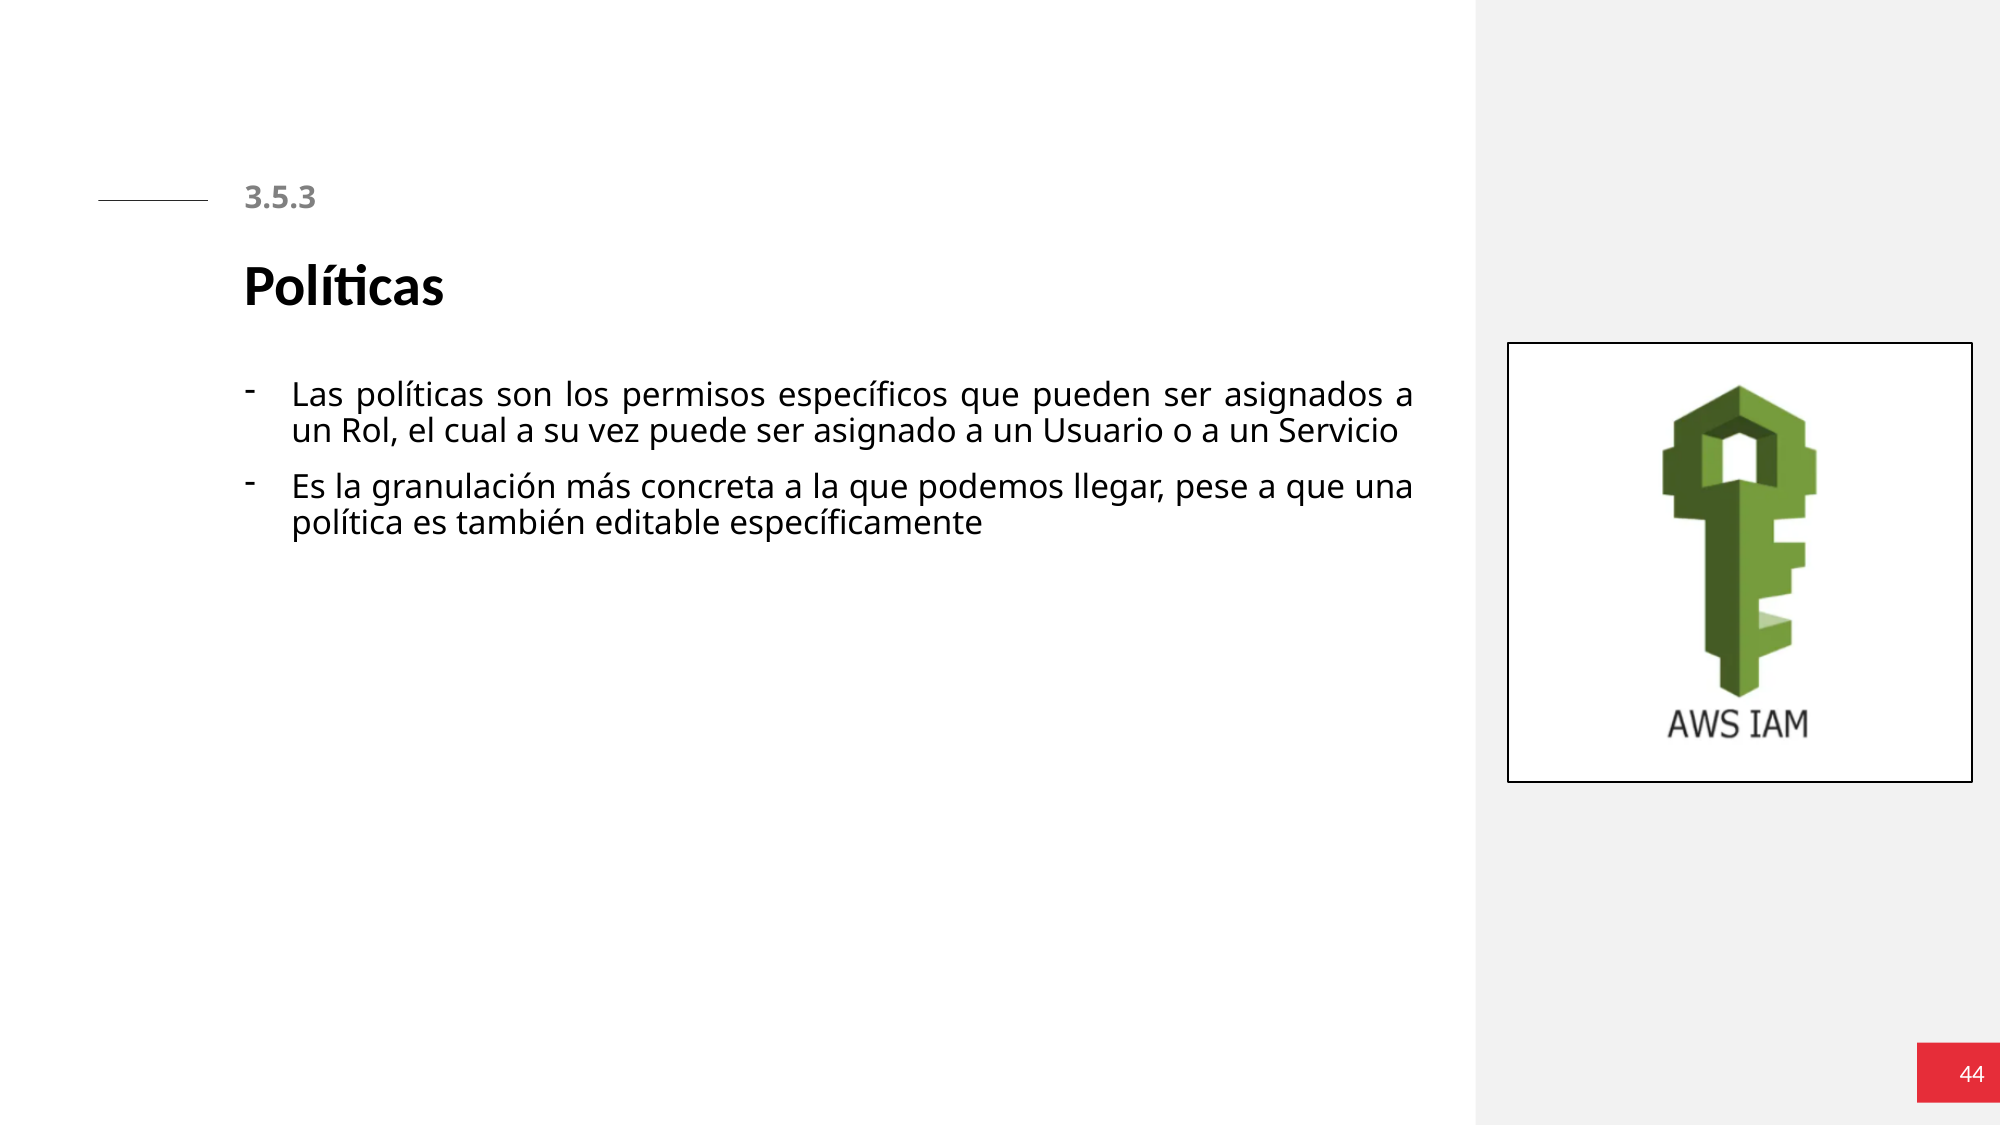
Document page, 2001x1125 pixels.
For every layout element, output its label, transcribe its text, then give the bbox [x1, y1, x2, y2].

picture [1508, 344, 1972, 781]
slide_number 44 [1917, 1042, 2000, 1103]
list 3.5.3 [229, 174, 607, 224]
title Políticas [229, 241, 1360, 332]
list Las políticas son los permisos específicos que pueden ser asignados a un Rol, el cual a su vez puede ser asignado a un Usuario o a un Servicio Es la granulación más concreta a la que podemos llegar, pese a que una política es también editable específicamente [229, 370, 1432, 1090]
